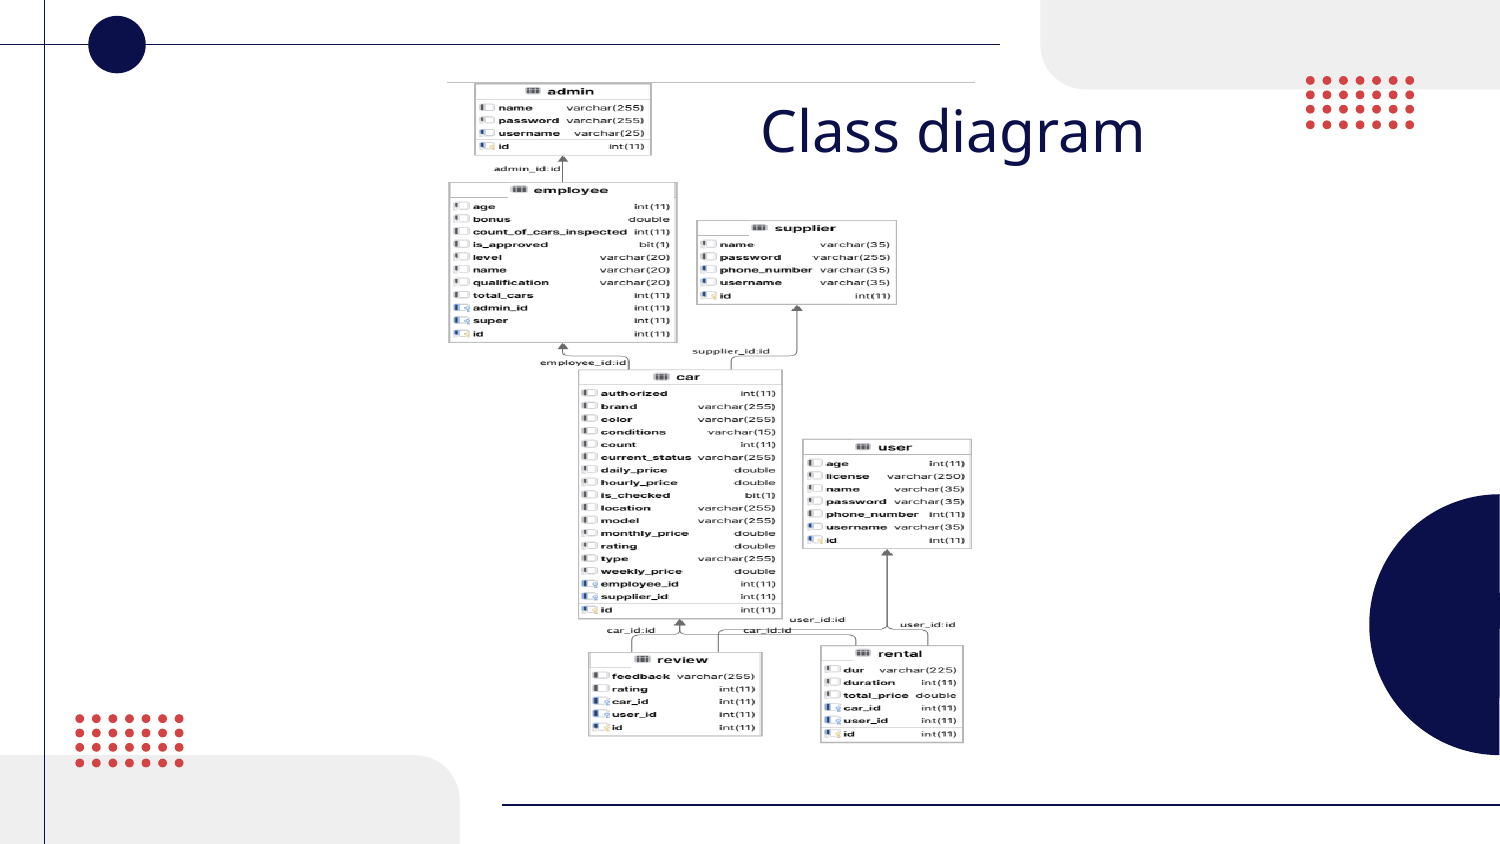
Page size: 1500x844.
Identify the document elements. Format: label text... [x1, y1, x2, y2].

text_box Class diagram [1184, 86, 1500, 181]
picture [243, 67, 1180, 777]
